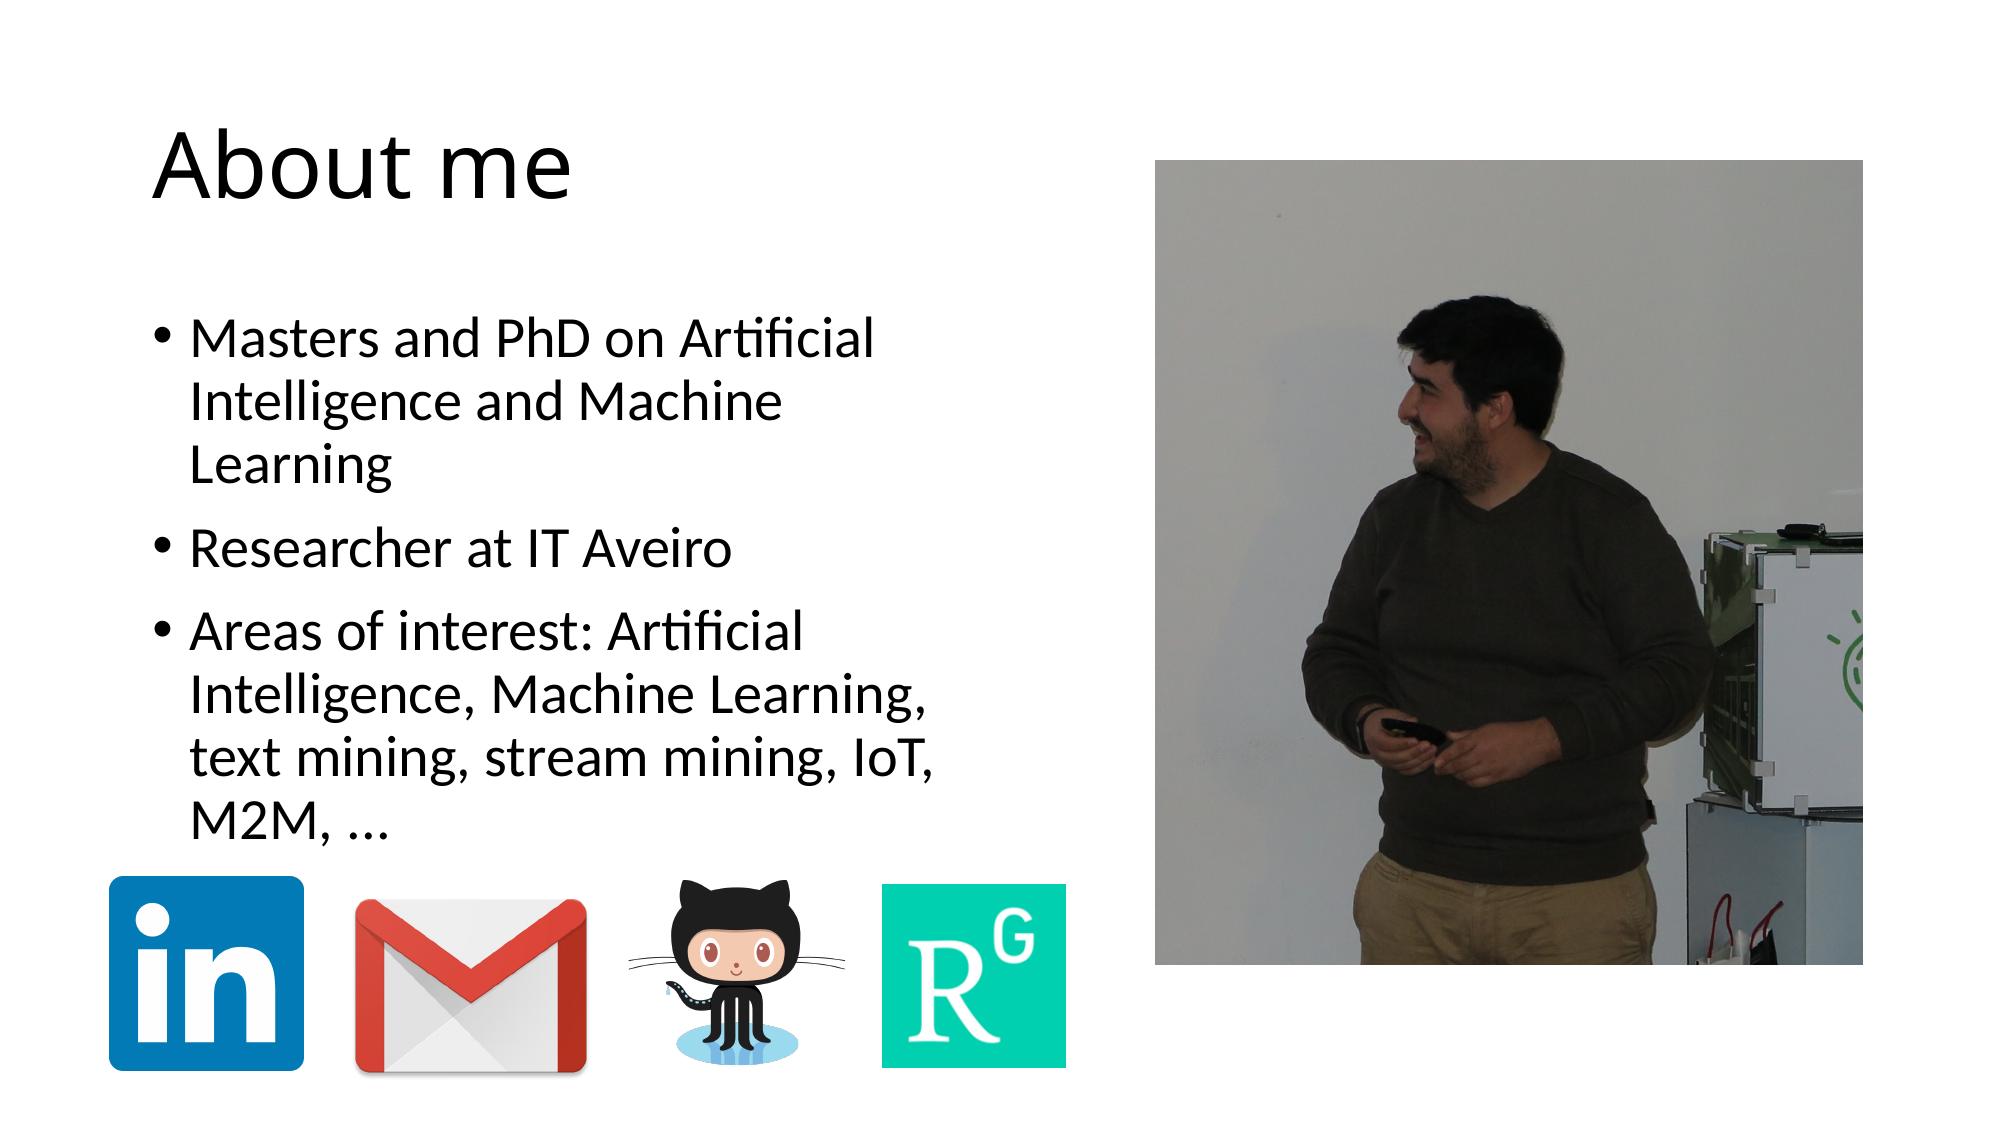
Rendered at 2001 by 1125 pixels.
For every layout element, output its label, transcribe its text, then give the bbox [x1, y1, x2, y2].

picture [186, 947, 275, 1042]
picture [296, 1063, 304, 1071]
picture [109, 876, 117, 884]
picture [621, 876, 853, 1069]
picture [296, 876, 304, 884]
picture [881, 884, 1066, 1068]
title About me [137, 59, 1863, 278]
picture [1155, 160, 1863, 965]
picture [136, 904, 169, 936]
picture [348, 863, 593, 1108]
picture [139, 950, 166, 1042]
list Masters and PhD on Artificial Intelligence and Machine Learning Researcher at IT Aveiro Areas of interest: Artificial Intelligence, Machine Learning, text mining, stream mining, IoT, M2M, ... [137, 299, 1000, 1014]
picture [109, 1063, 117, 1071]
